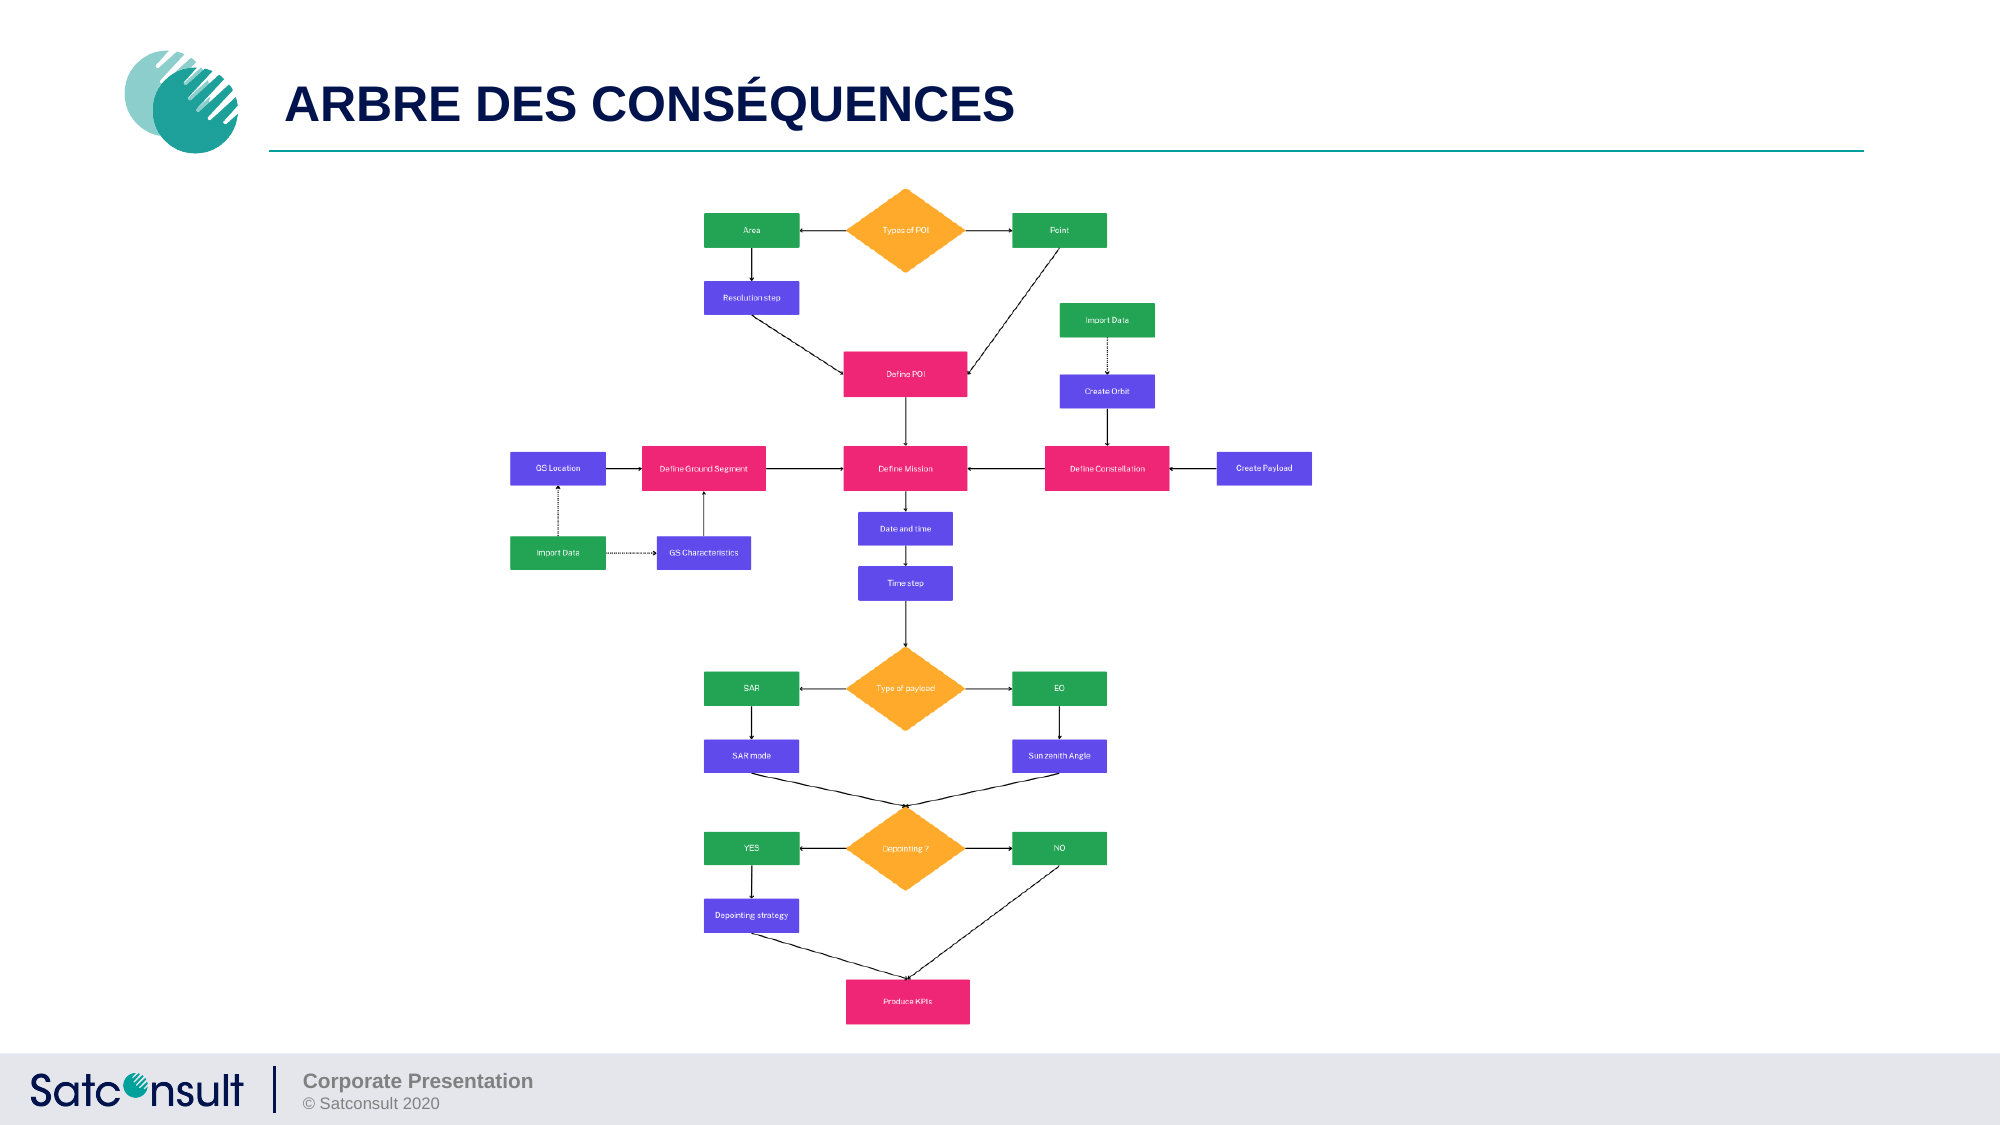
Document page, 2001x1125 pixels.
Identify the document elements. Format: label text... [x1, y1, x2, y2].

picture [0, 162, 1700, 1111]
picture [151, 66, 239, 155]
title Arbre des conséquences [269, 59, 1863, 151]
